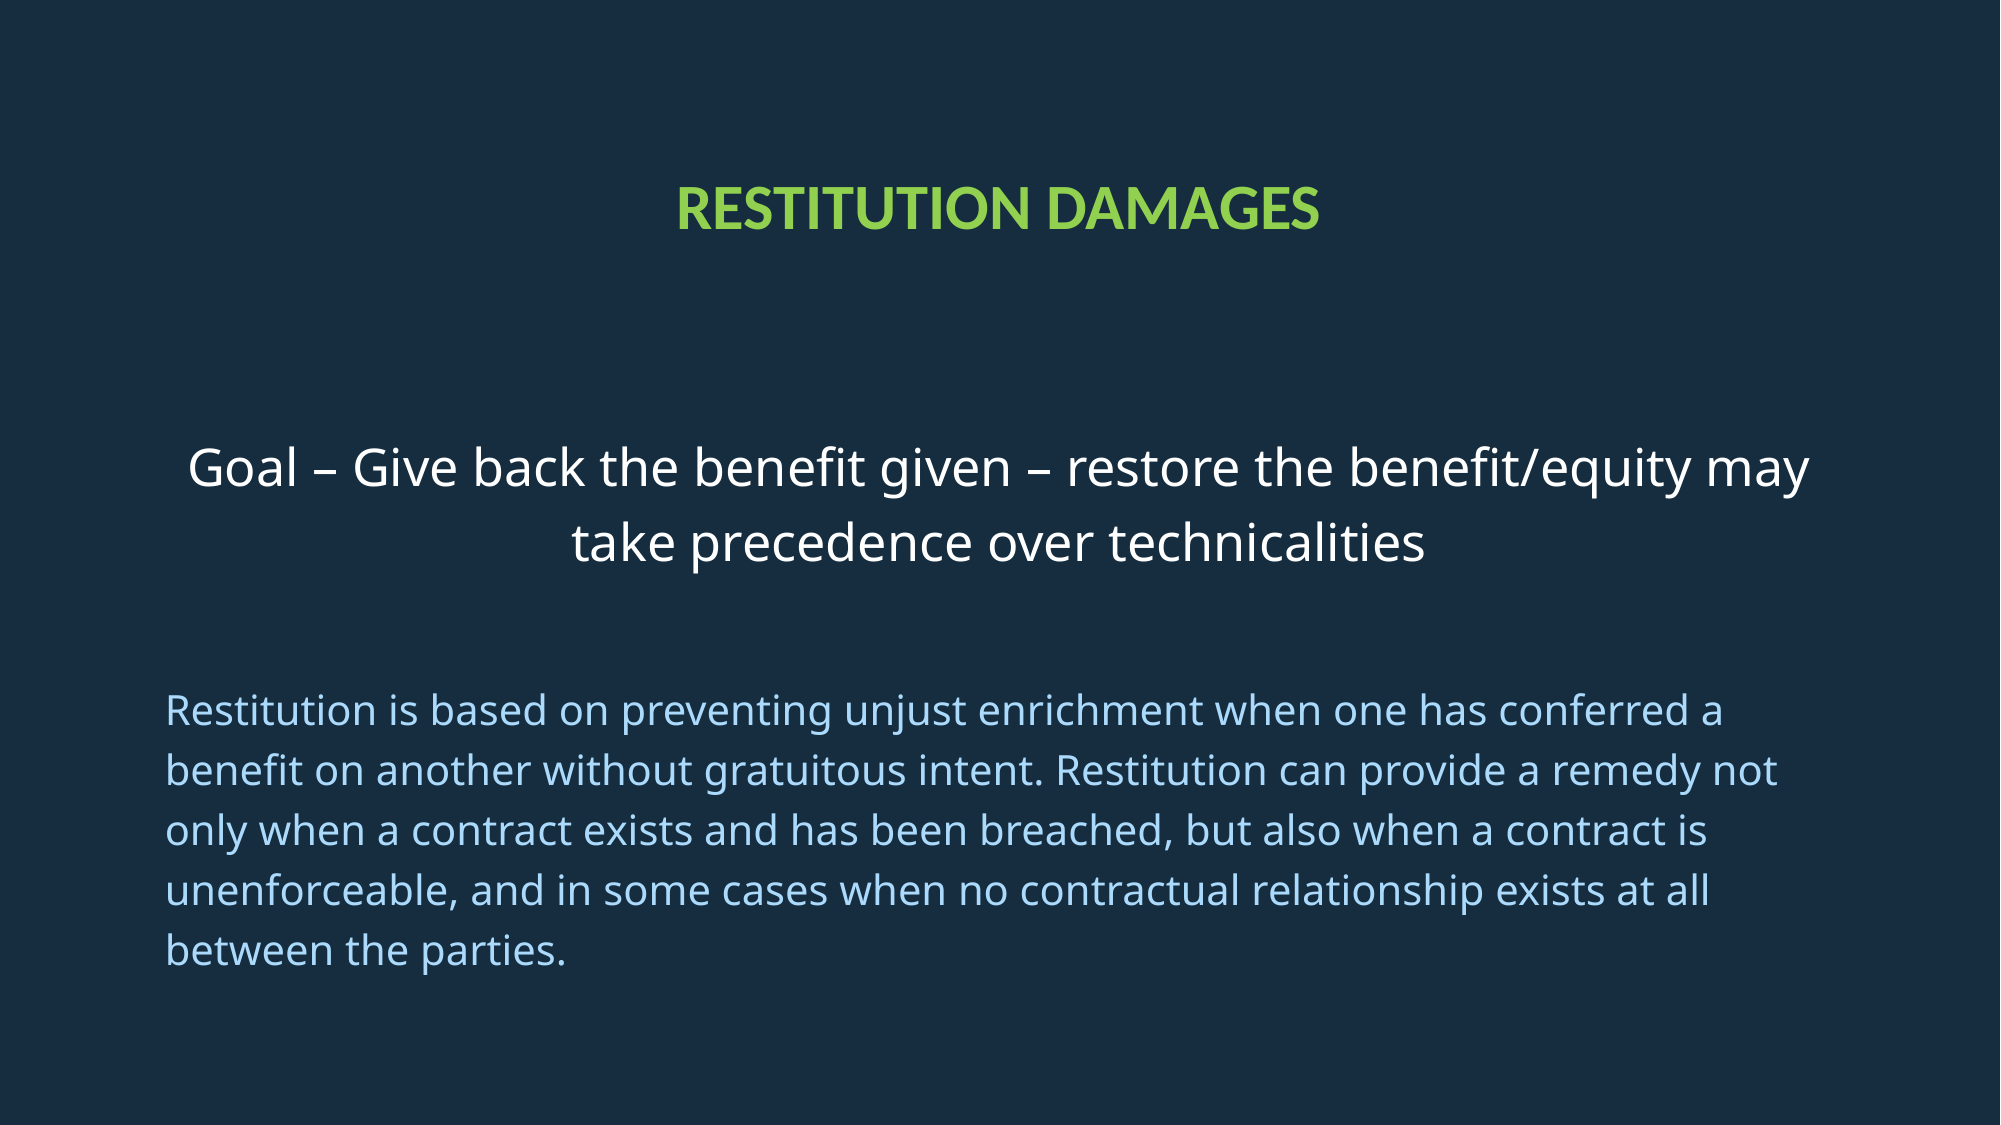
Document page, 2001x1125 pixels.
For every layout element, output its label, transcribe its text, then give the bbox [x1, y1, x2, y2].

list Goal – Give back the benefit given – restore the benefit/equity may take precedence over technicalities Restitution is based on preventing unjust enrichment when one has conferred a benefit on another without gratuitous intent. Restitution can provide a remedy not only when a contract exists and has been breached, but also when a contract is unenforceable, and in some cases when no contractual relationship exists at all between the parties. [149, 343, 1849, 950]
title Restitution Damages [149, 99, 1849, 318]
